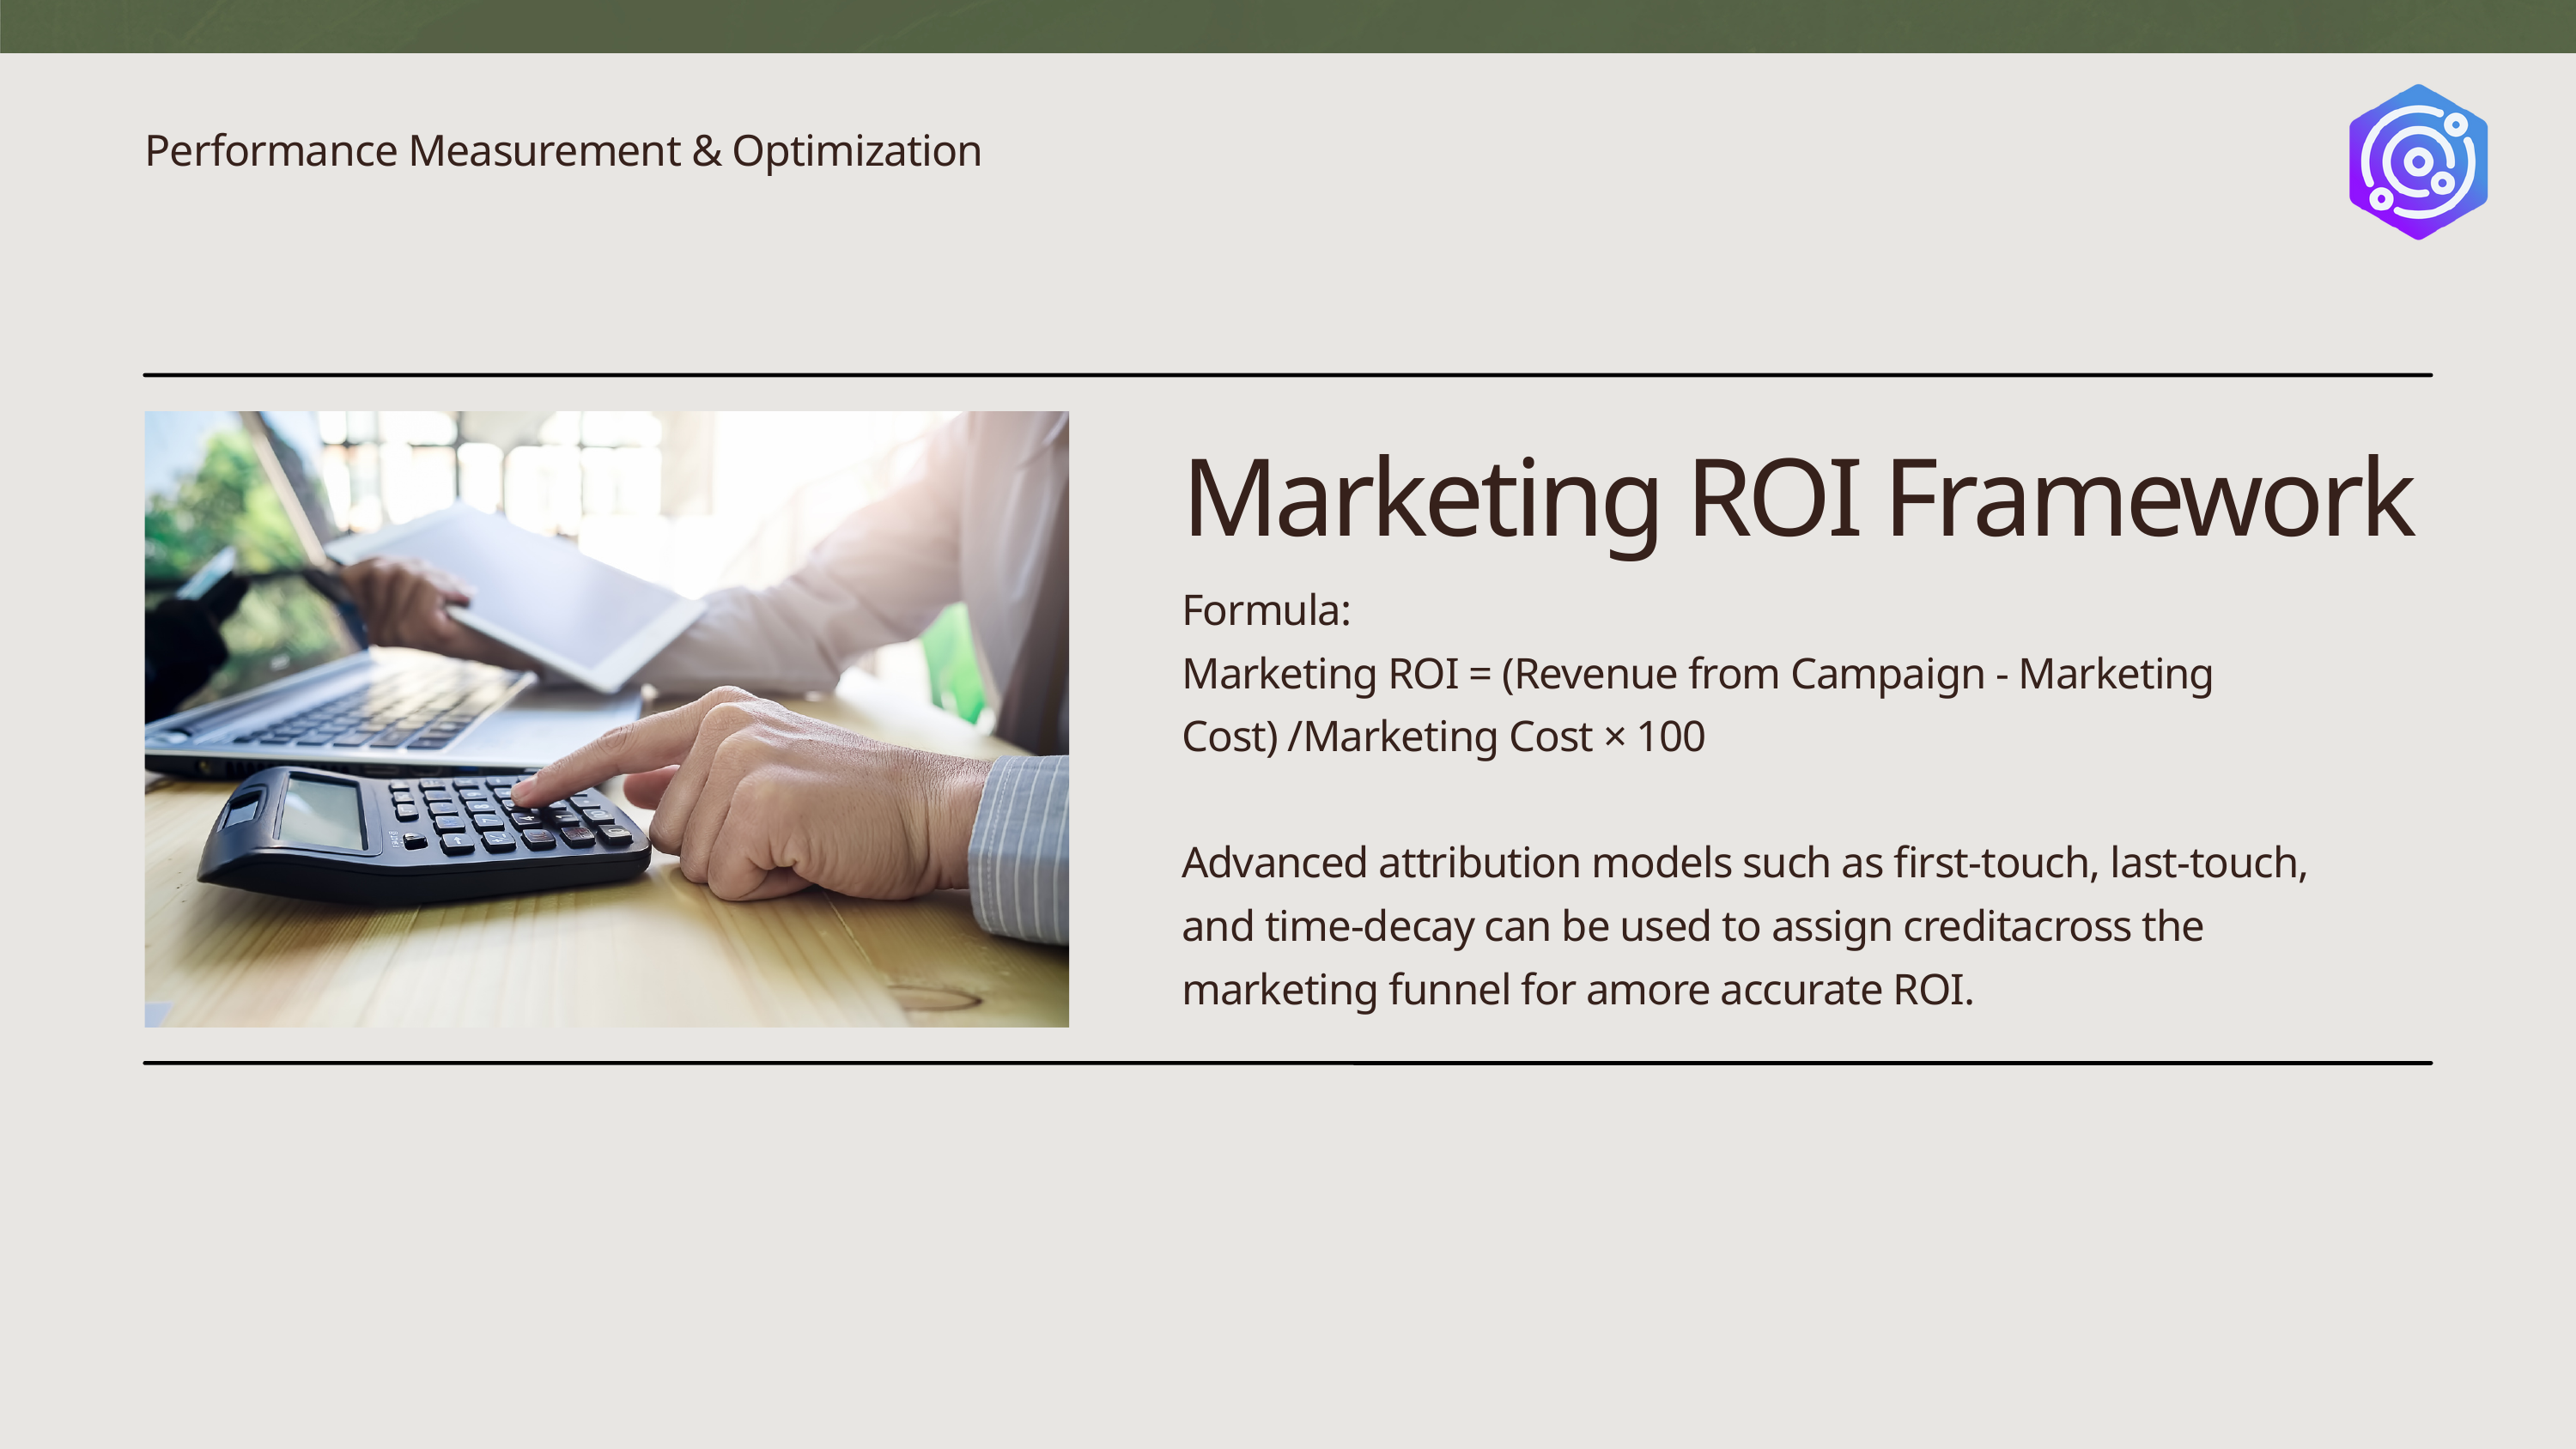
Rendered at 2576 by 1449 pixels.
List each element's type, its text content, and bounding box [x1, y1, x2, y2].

text_box Formula: Marketing ROI = (Revenue from Campaign - Marketing Cost) /Marketing Cost × 100 ​ Advanced attribution models such as first-touch, last-touch, and time-decay can be used to assign creditacross the marketing funnel for amore accurate ROI.​ [1182, 570, 2369, 1013]
text_box [0, 0, 2576, 53]
text_box Performance Measurement & Optimization​ [144, 114, 1071, 175]
text_box [2342, 76, 2494, 244]
text_box [144, 411, 1070, 1028]
text_box Marketing ROI Framework​ [1182, 428, 2432, 558]
